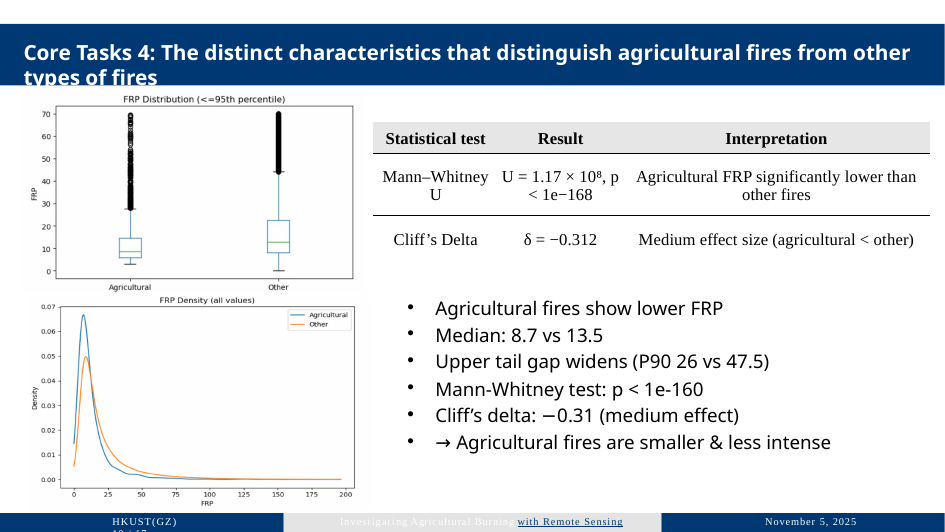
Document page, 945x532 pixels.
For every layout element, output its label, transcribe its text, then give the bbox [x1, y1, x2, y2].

picture [29, 297, 374, 510]
text_box Core Tasks 4: The distinct characteristics that distinguish agricultural fires from other types of fires [8, 32, 939, 98]
table_cell Mann–Whitney U [373, 154, 498, 215]
picture [22, 90, 366, 294]
table_cell U = 1.17 × 10⁸, p < 1e−168 [498, 154, 623, 215]
table_cell Agricultural FRP significantly lower than other fires [623, 154, 930, 215]
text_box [0, 513, 945, 532]
table_cell Cliff’s Delta [373, 216, 498, 263]
text_box [0, 23, 945, 86]
table_header Interpretation [623, 122, 930, 153]
text_box Agricultural fires show lower FRP Median: 8.7 vs 13.5 Upper tail gap widens (P90 26 vs 47.5) Mann-Whitney test: p < 1e-160 Cliff’s delta: −0.31 (medium effect) → Agricultural fires are smaller & less intense [392, 297, 863, 485]
table_cell δ = −0.312 [498, 216, 623, 263]
table_cell Medium effect size (agricultural < other) [623, 216, 930, 263]
table_header Result [498, 122, 623, 153]
table_header Statistical test [373, 122, 498, 153]
